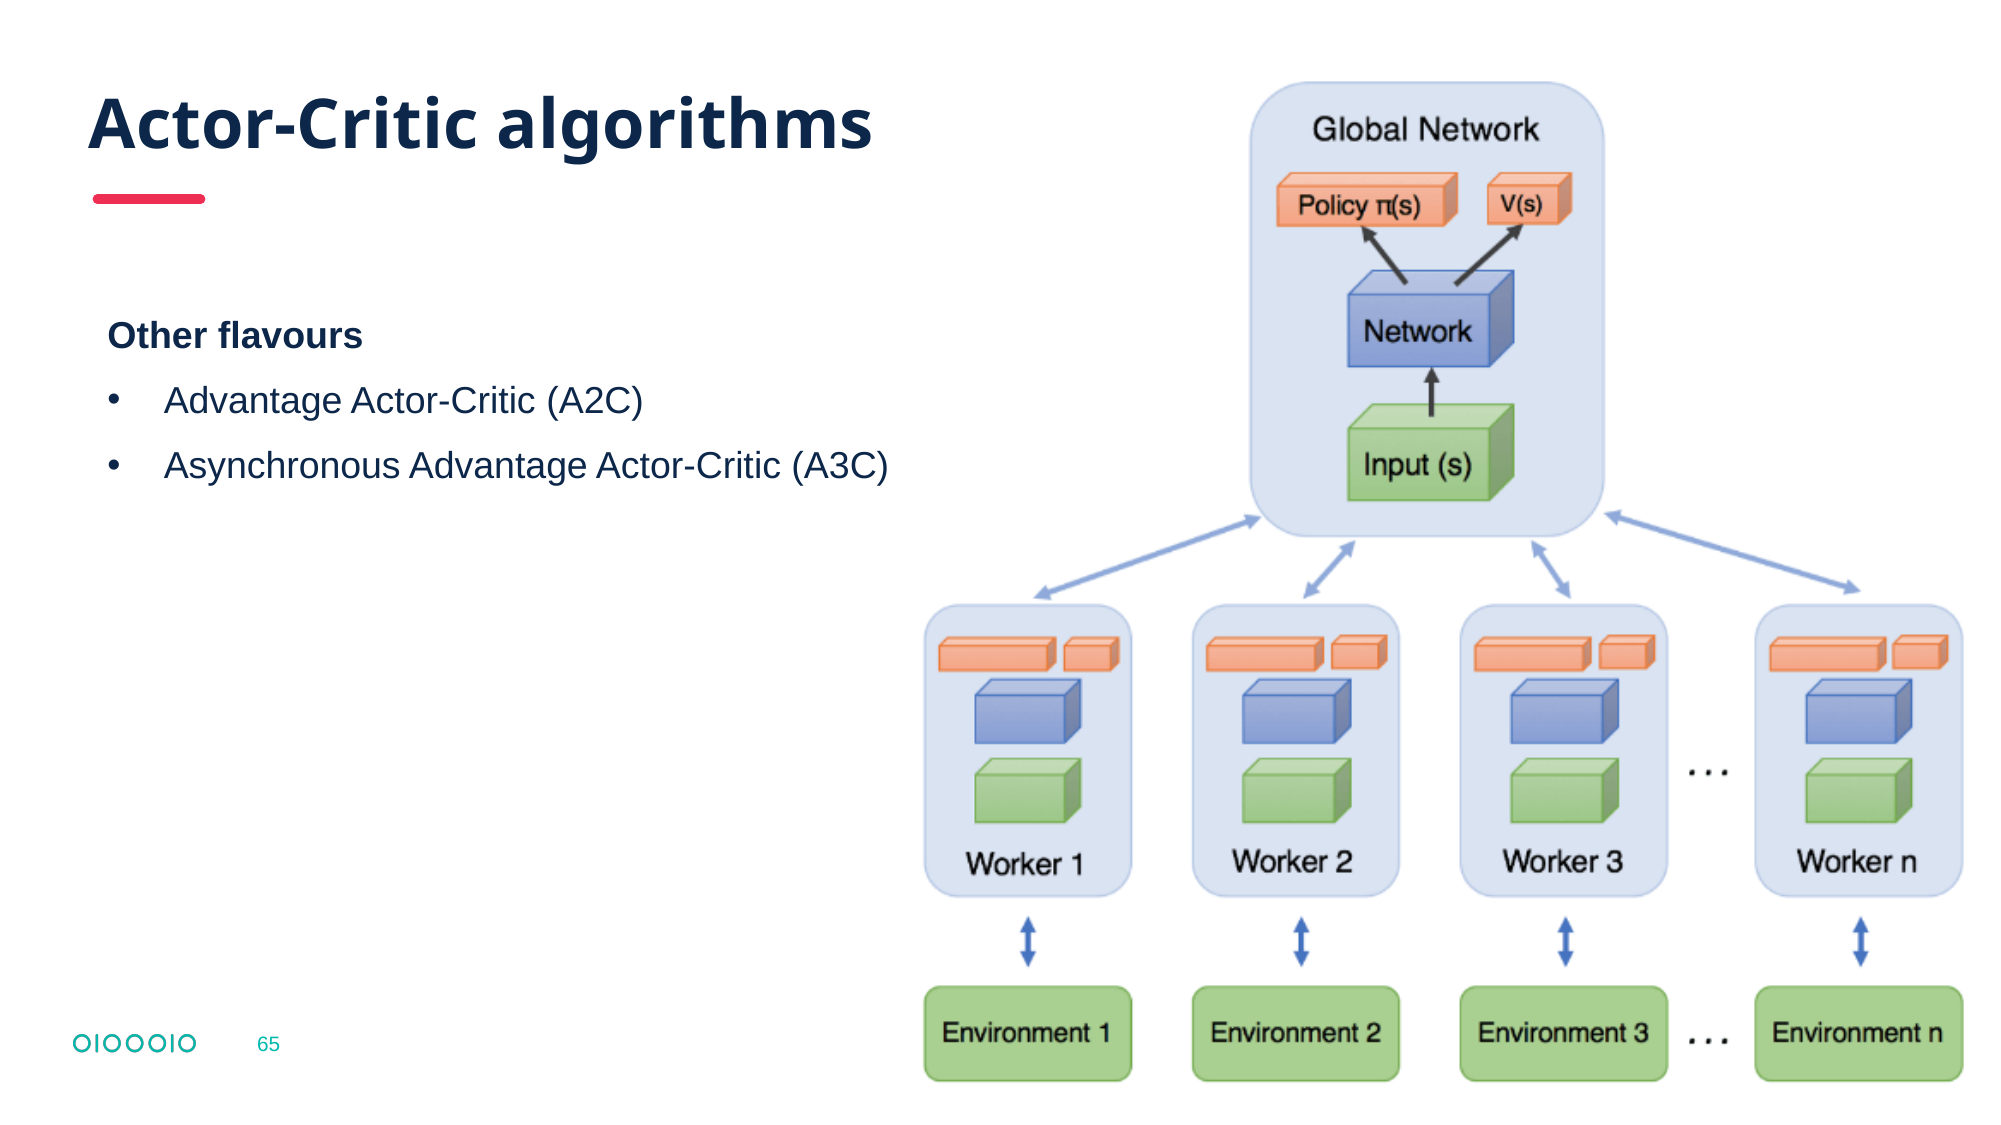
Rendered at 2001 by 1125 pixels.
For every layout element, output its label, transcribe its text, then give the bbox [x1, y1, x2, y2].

slide_number 65 [220, 1013, 296, 1074]
list Other flavours Advantage Actor-Critic (A2C) Asynchronous Advantage Actor-Critic (A3C) [73, 238, 913, 971]
picture [918, 73, 1985, 1089]
picture [73, 1034, 196, 1053]
title Actor-Critic algorithms [73, 73, 917, 179]
